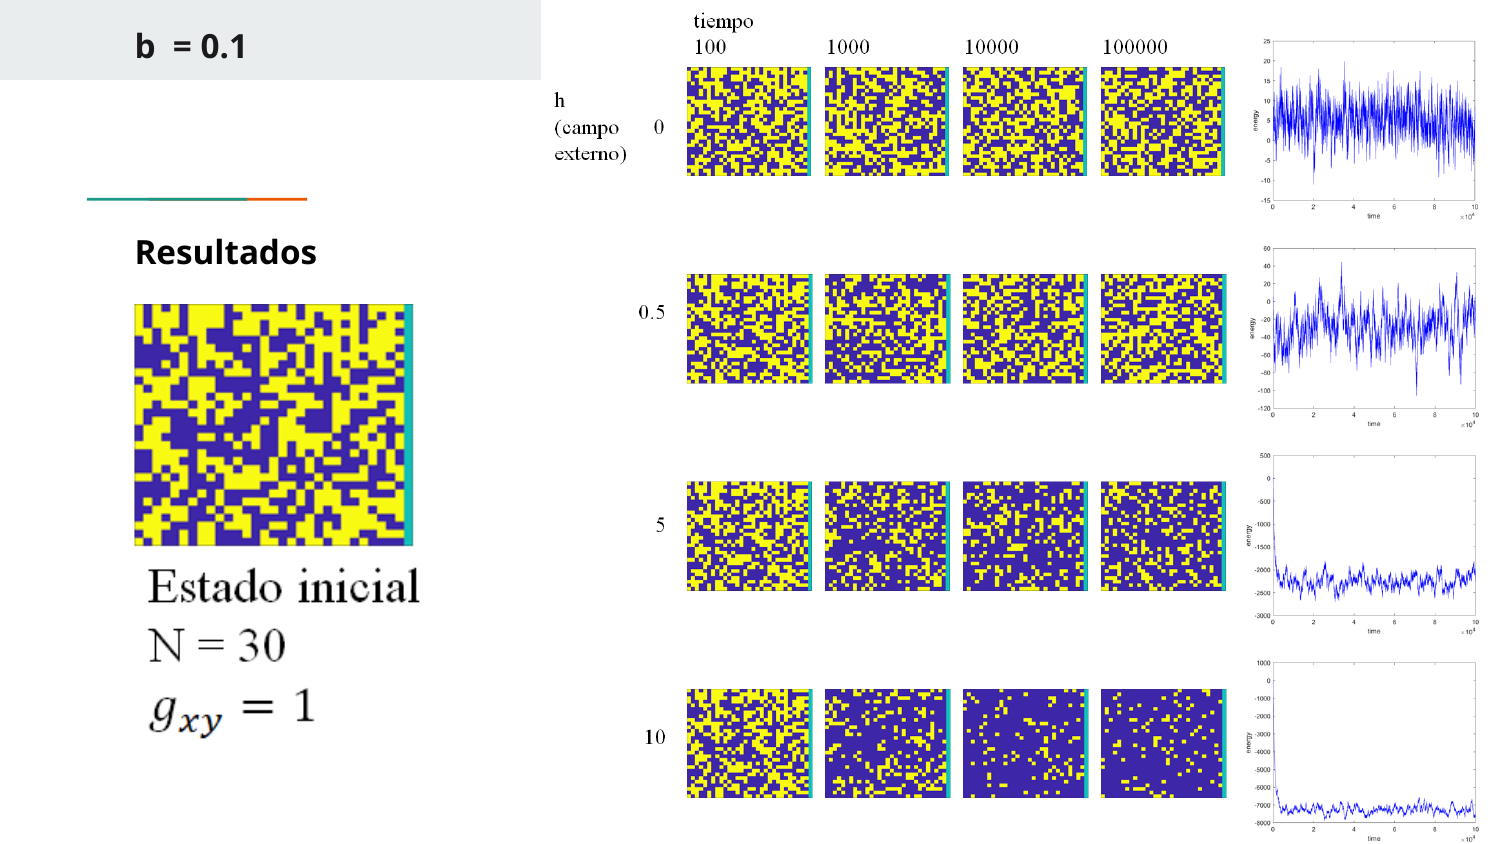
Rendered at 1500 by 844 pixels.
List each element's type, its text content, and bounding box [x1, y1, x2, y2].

text_box b = 0.1 [119, 10, 535, 80]
picture [119, 303, 491, 752]
title Resultados [119, 216, 535, 305]
picture [540, 0, 1500, 844]
